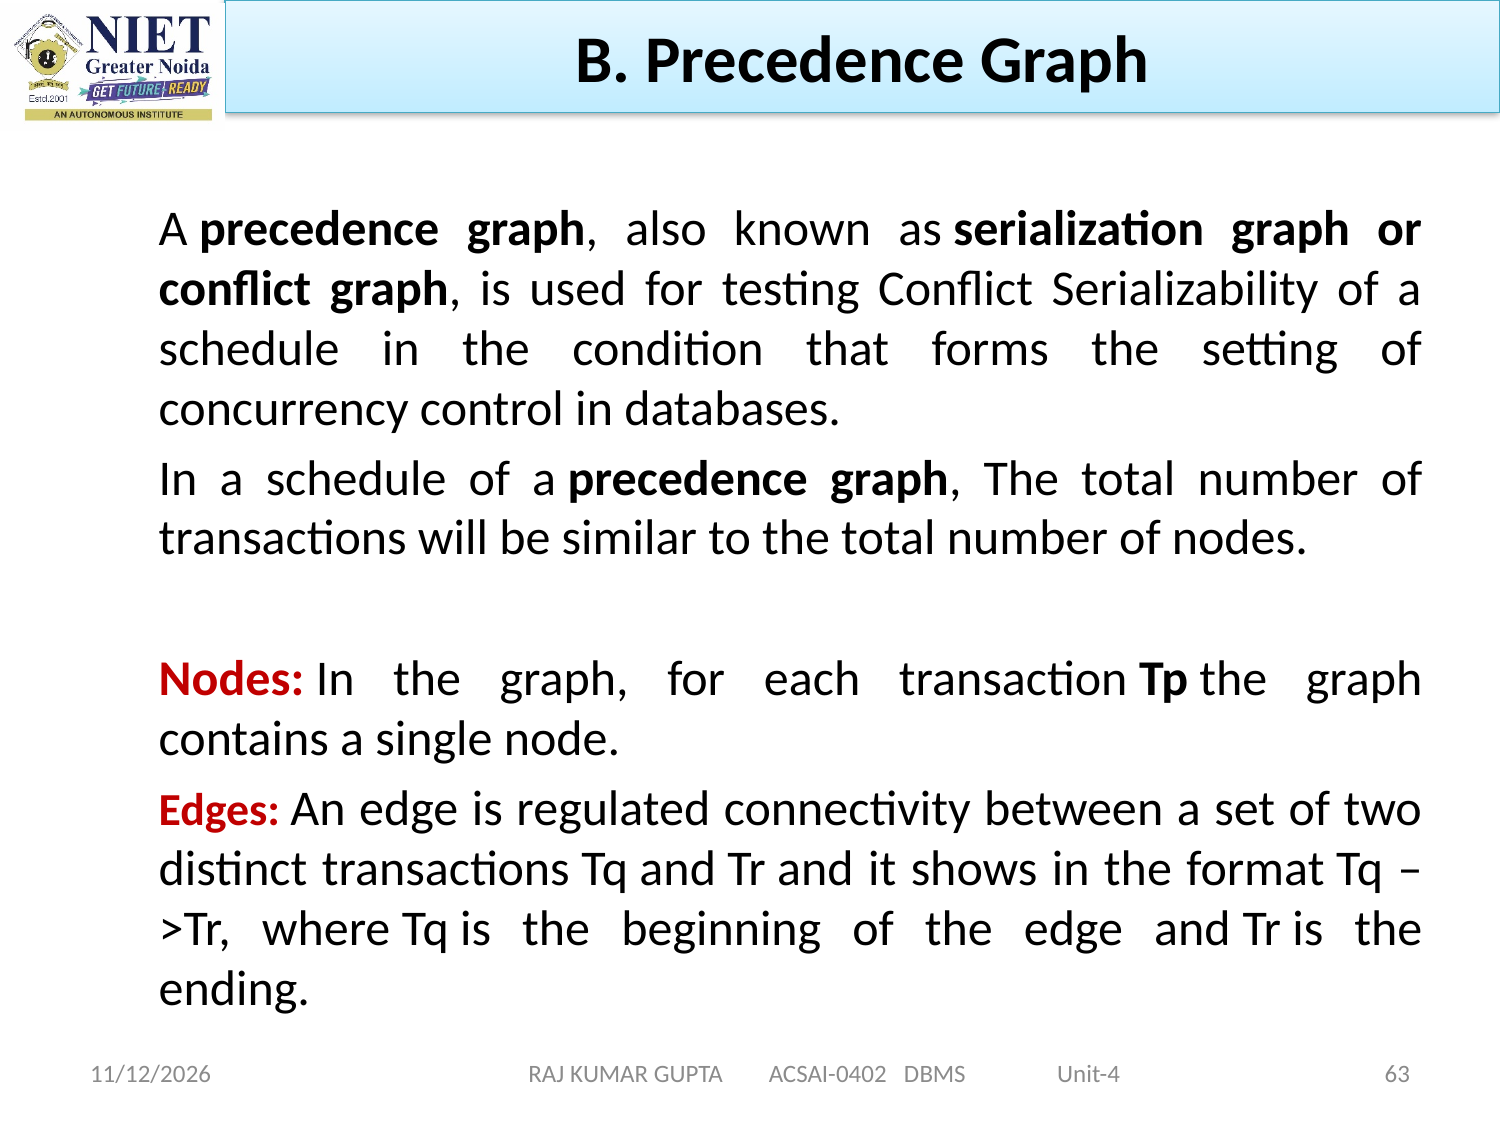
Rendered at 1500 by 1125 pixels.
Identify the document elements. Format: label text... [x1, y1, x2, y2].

slide_number 63 [1074, 1042, 1425, 1103]
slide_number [75, 1042, 412, 1103]
list A precedence graph, also known as serialization graph or conflict graph, is used for testing Conflict Serializability of a schedule in the condition that forms the setting of concurrency control in databases. In a schedule of a precedence graph, The total number of transactions will be similar to the total number of nodes. Nodes: In the graph, for each transaction Tp the graph contains a single node. Edges: An edge is regulated connectivity between a set of two distinct transactions Tq and Tr and it shows in the format Tq –>Tr, where Tq is the beginning of the edge and Tr is the ending. [87, 187, 1438, 1038]
footer RAJ KUMAR GUPTA ACSAI-0402 DBMS Unit-4 [412, 1042, 1074, 1103]
picture [0, 2, 226, 131]
text_box B. Precedence Graph [224, 0, 1500, 113]
